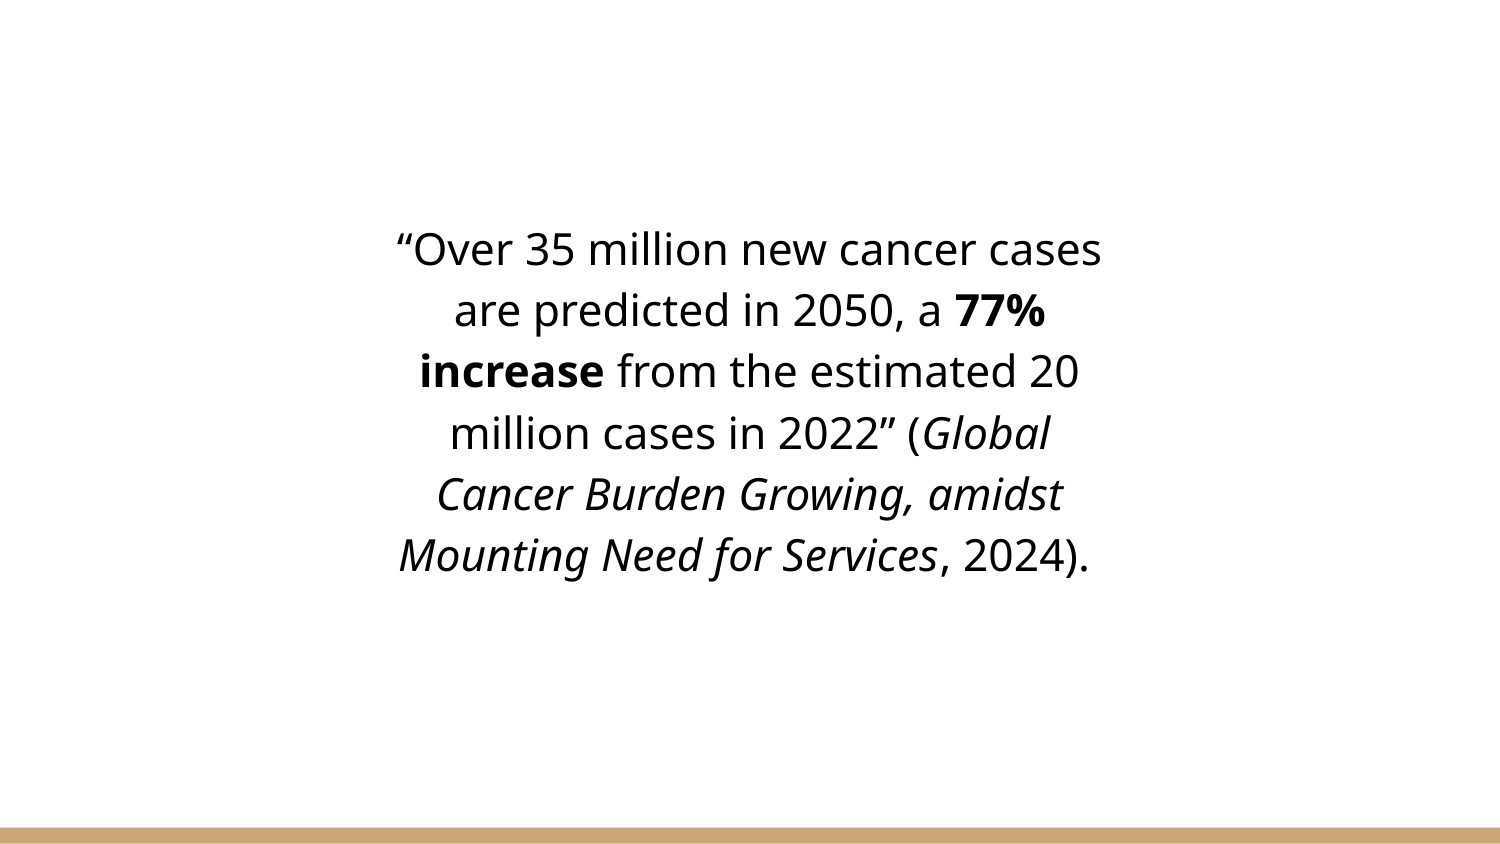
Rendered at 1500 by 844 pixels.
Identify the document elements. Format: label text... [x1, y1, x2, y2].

list “Over 35 million new cancer cases are predicted in 2050, a 77% increase from the estimated 20 million cases in 2022” (Global Cancer Burden Growing, amidst Mounting Need for Services, 2024). [380, 197, 1120, 646]
